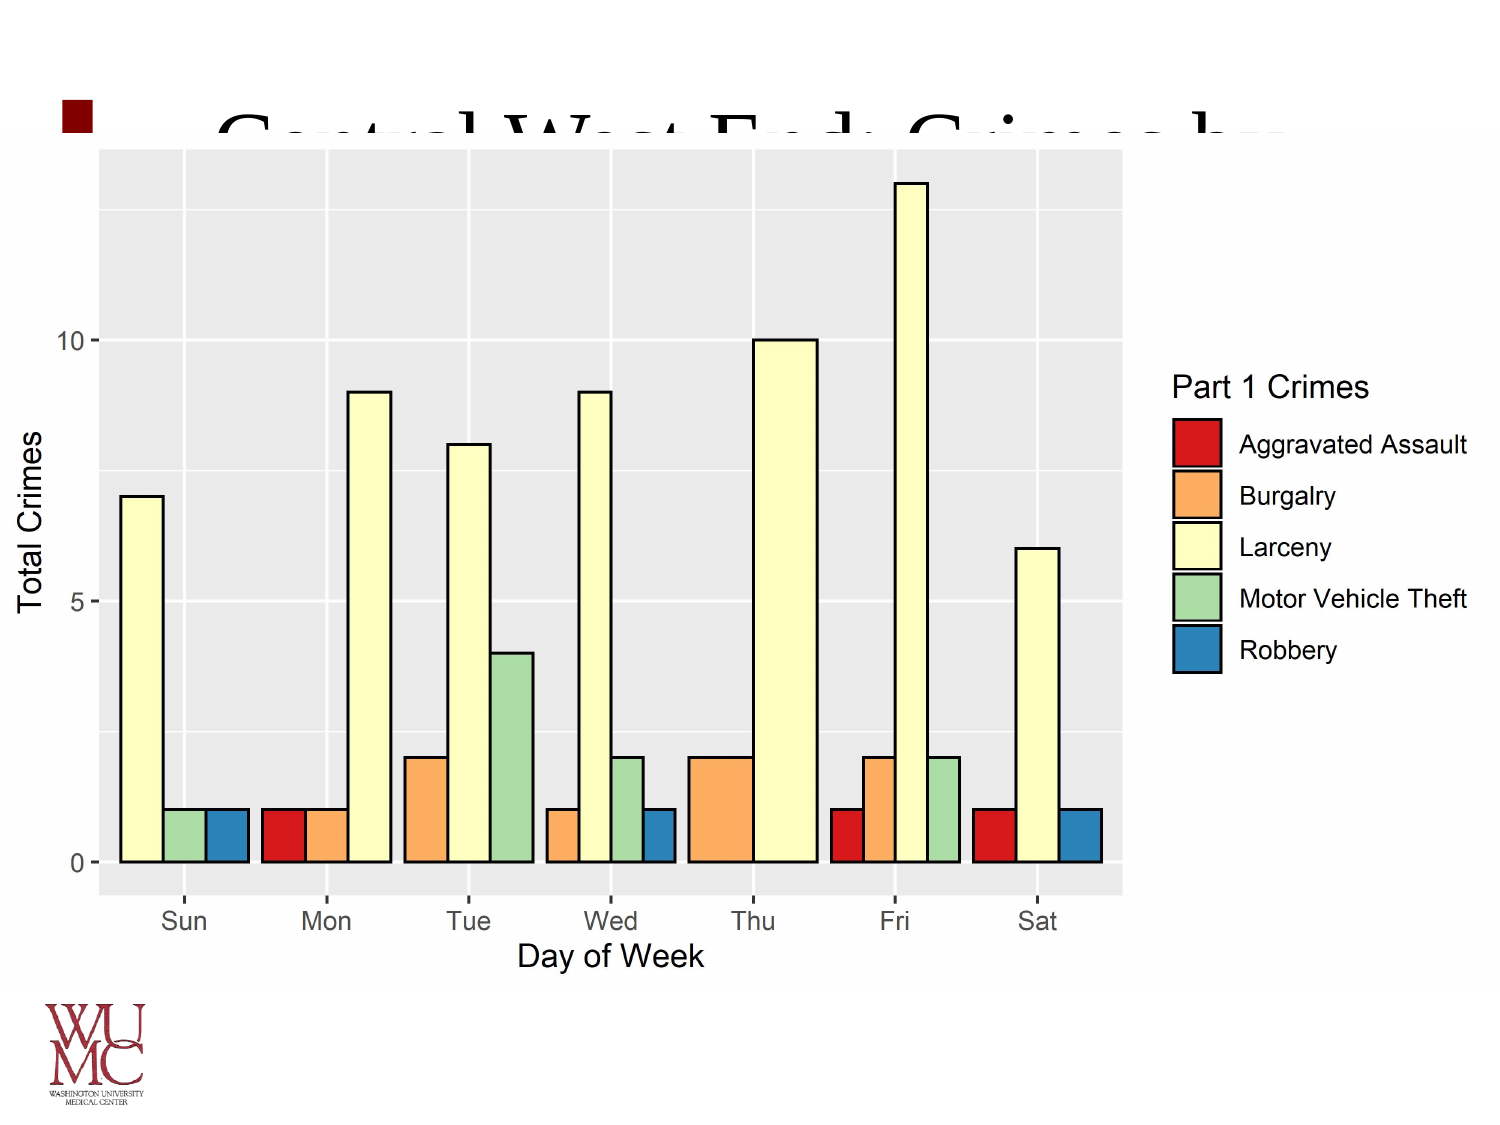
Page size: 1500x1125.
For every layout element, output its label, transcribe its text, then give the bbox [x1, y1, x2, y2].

picture [41, 996, 156, 1113]
title Central West End: Crimes by Day & Category [112, 99, 1388, 131]
picture [0, 133, 1500, 990]
